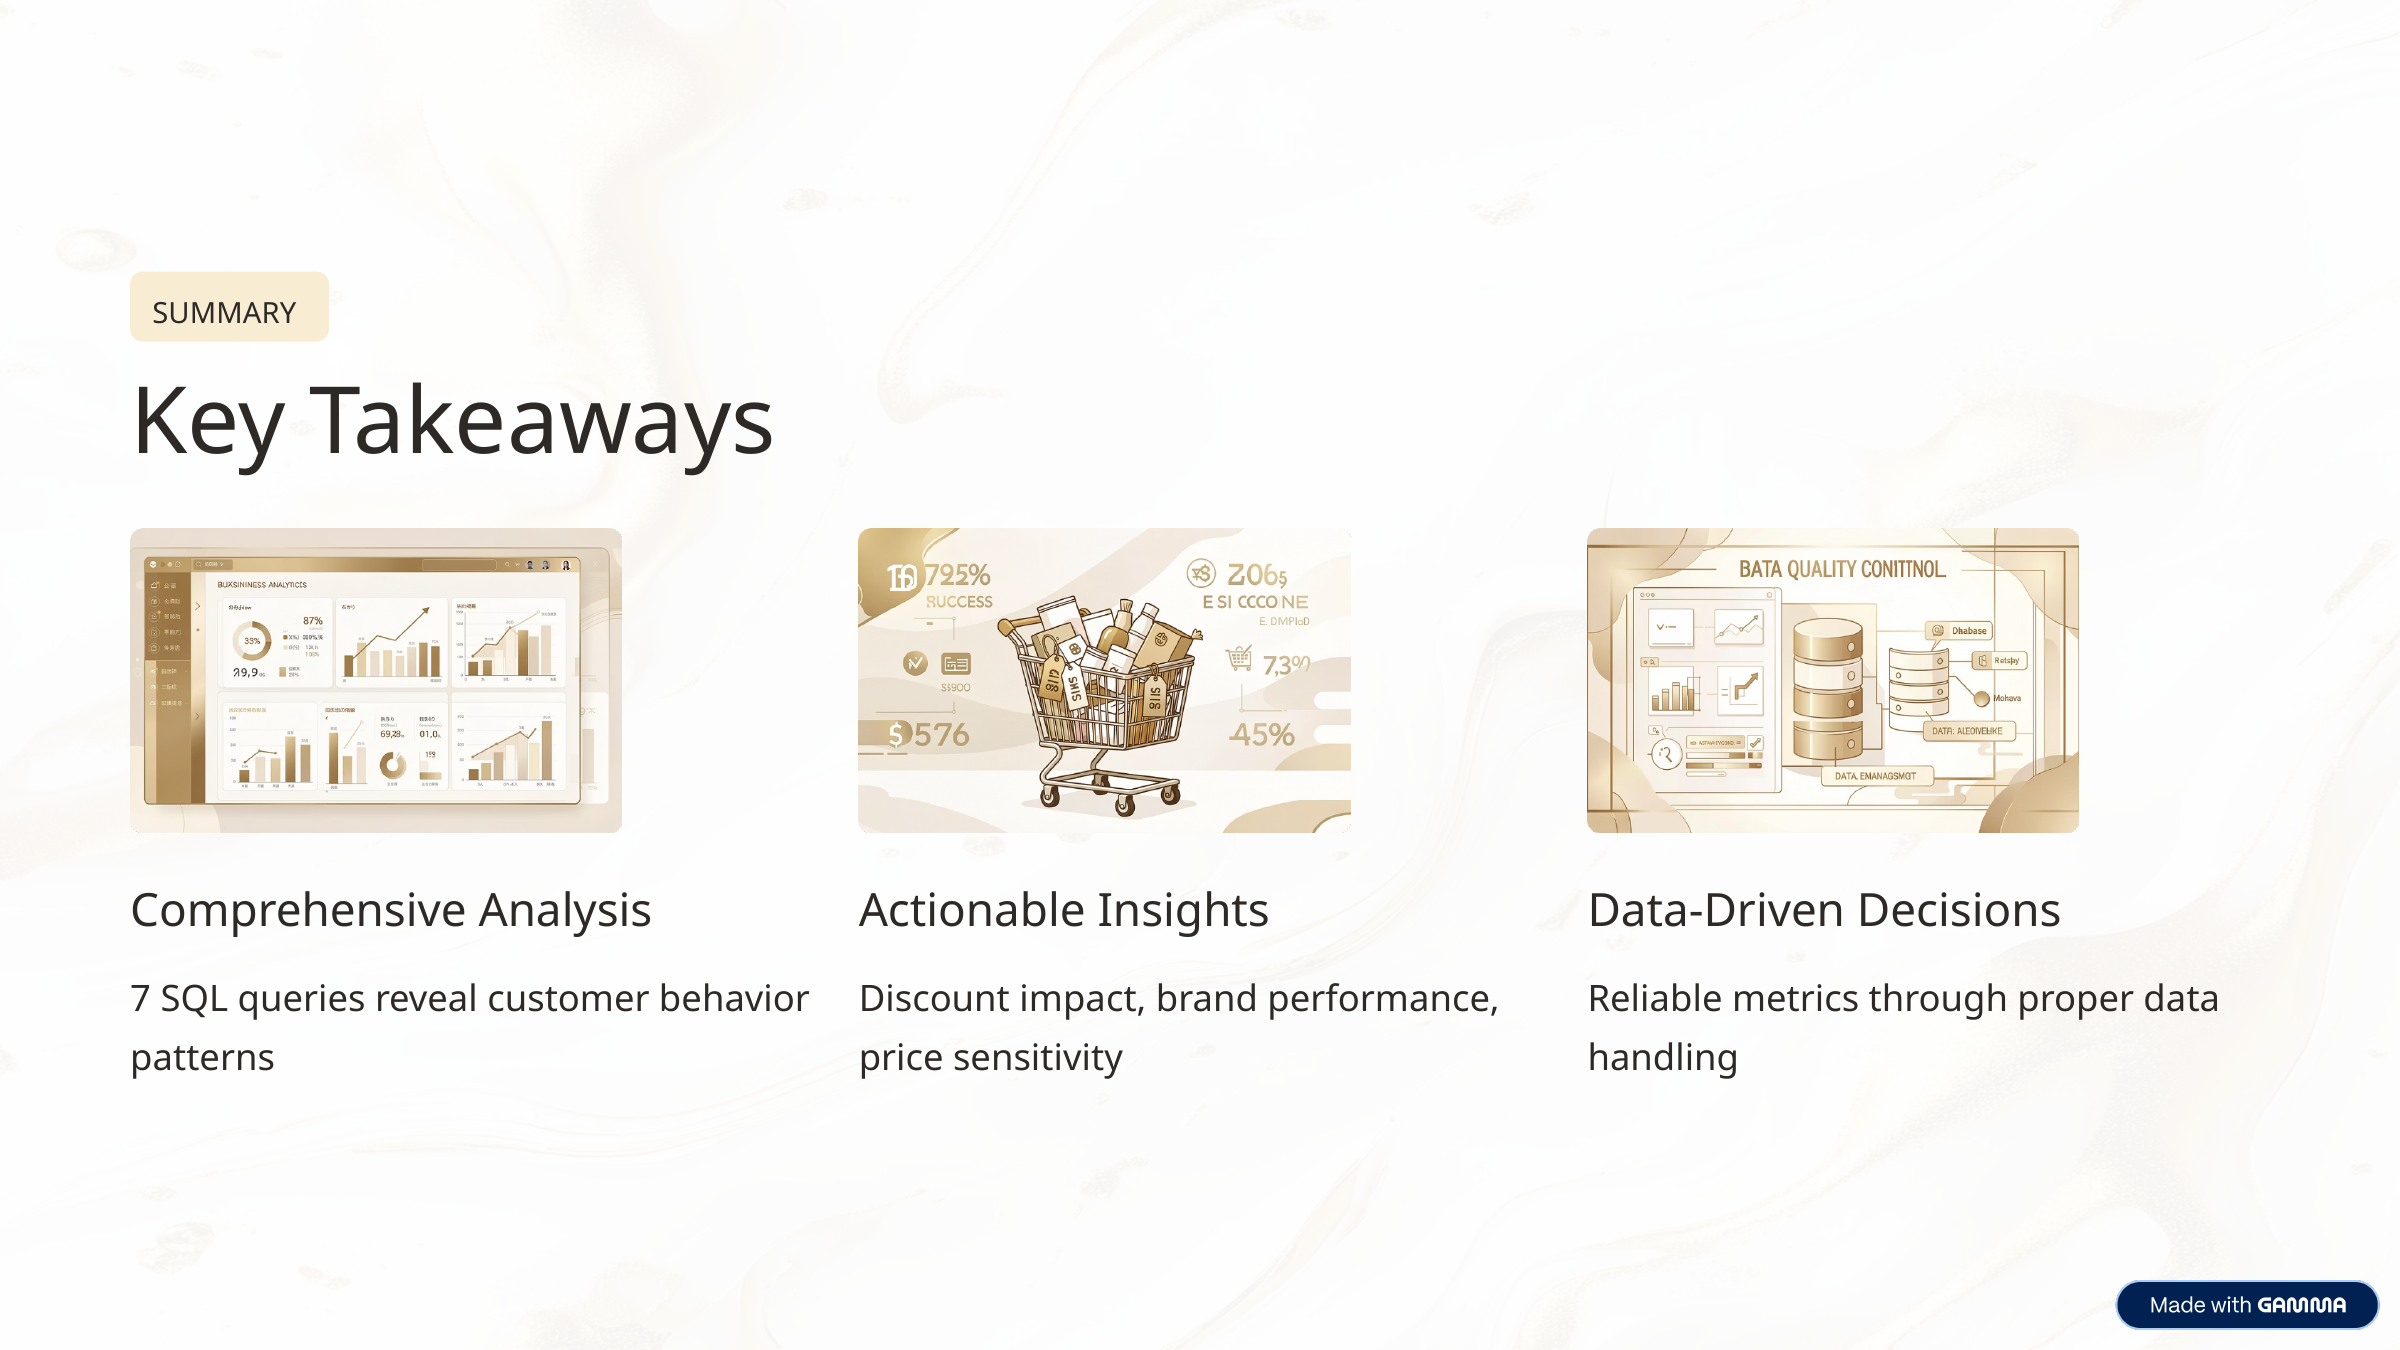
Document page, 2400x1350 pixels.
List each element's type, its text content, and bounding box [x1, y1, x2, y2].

picture [1587, 528, 2079, 833]
text_box SUMMARY [152, 282, 307, 331]
text_box Data-Driven Decisions [1587, 878, 2082, 937]
text_box Key Takeaways [130, 356, 1061, 473]
text_box Actionable Insights [858, 878, 1324, 937]
text_box [130, 271, 329, 342]
text_box Discount impact, brand performance, price sensitivity [858, 959, 1541, 1079]
picture [130, 528, 622, 833]
text_box Comprehensive Analysis [130, 878, 684, 937]
text_box 7 SQL queries reveal customer behavior patterns [130, 959, 813, 1079]
picture [2106, 1271, 2389, 1339]
picture [858, 528, 1351, 833]
text_box Reliable metrics through proper data handling [1587, 959, 2270, 1079]
